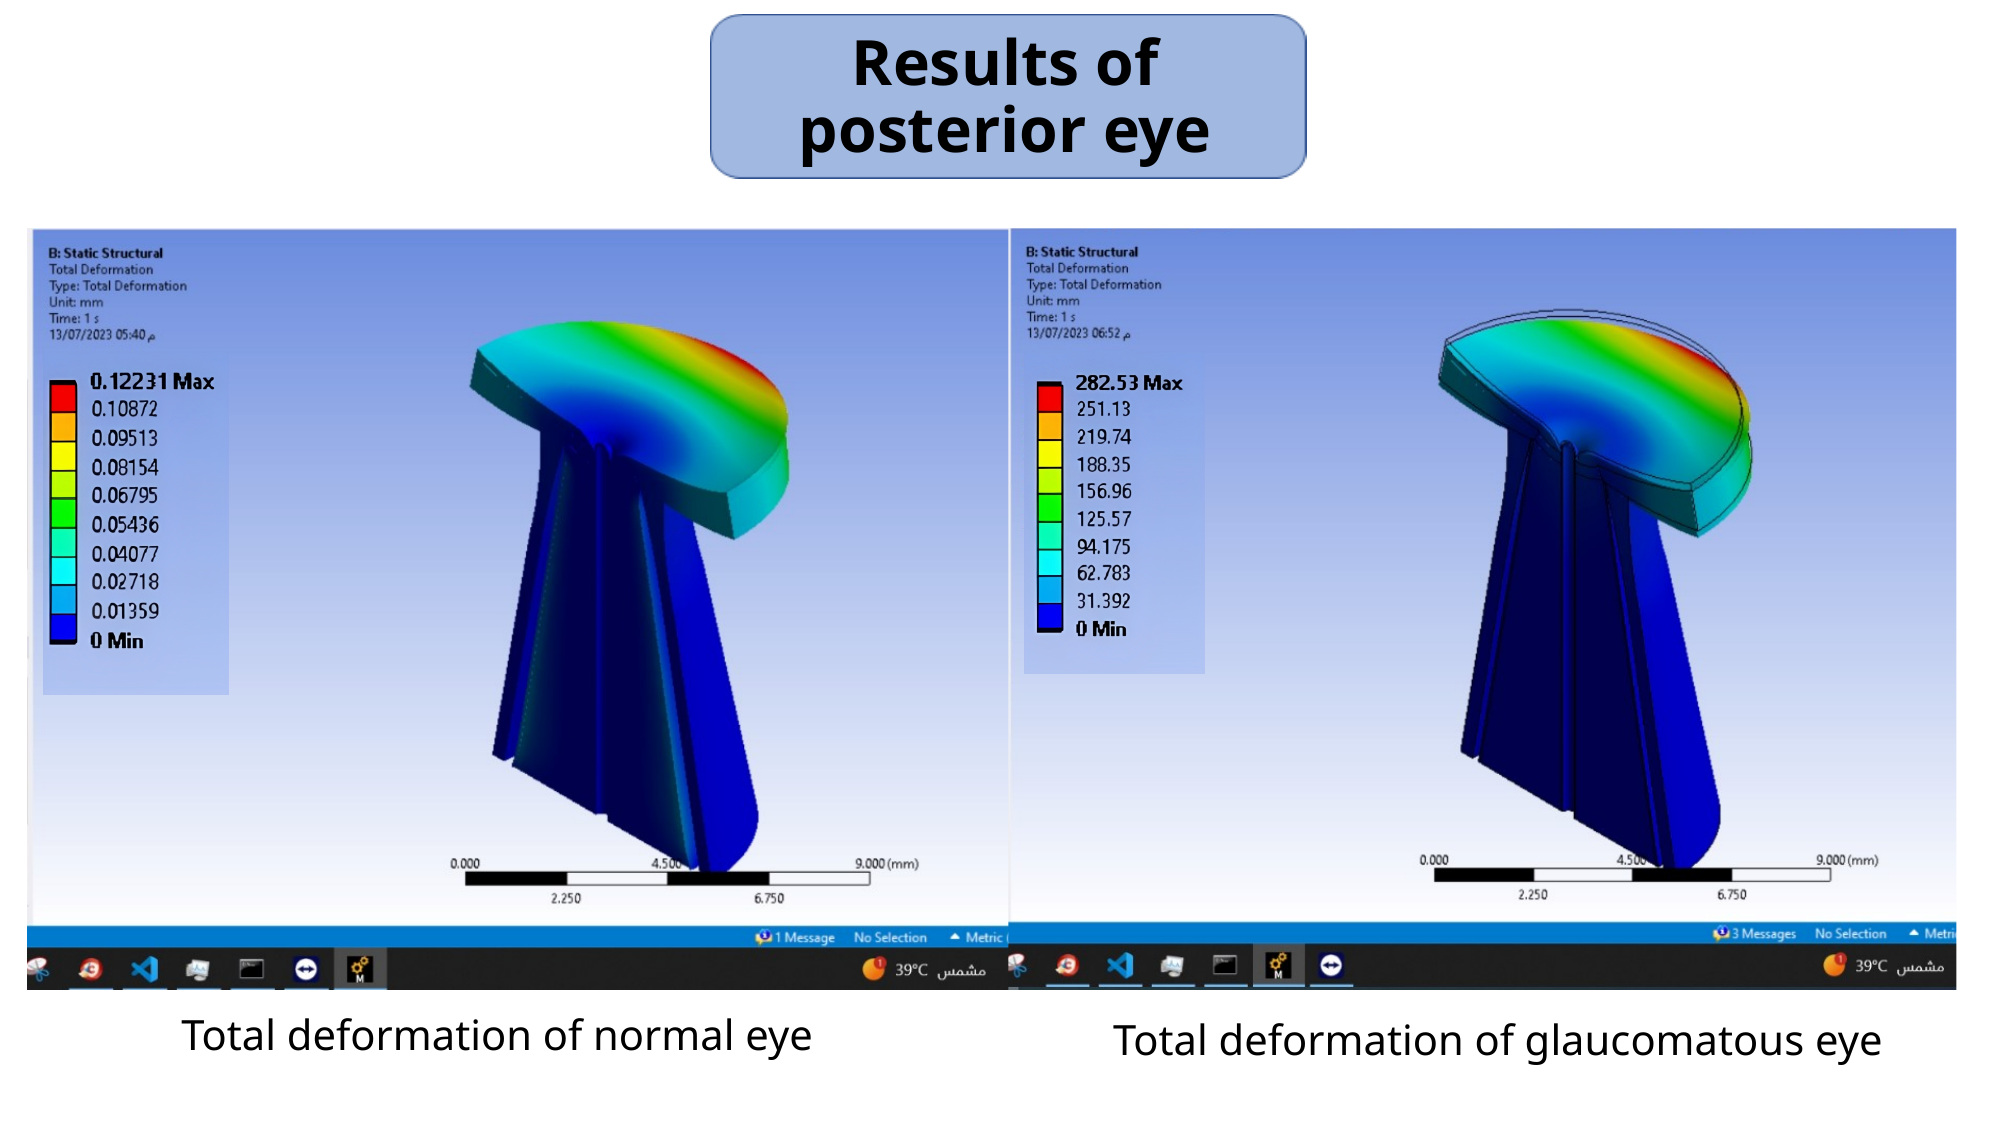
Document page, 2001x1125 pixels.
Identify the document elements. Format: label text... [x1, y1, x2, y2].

text_box Total deformation of glaucomatous eye [964, 1006, 2000, 1071]
picture [27, 227, 1957, 990]
text_box Total deformation of normal eye [43, 1001, 951, 1066]
picture [710, 14, 1307, 179]
